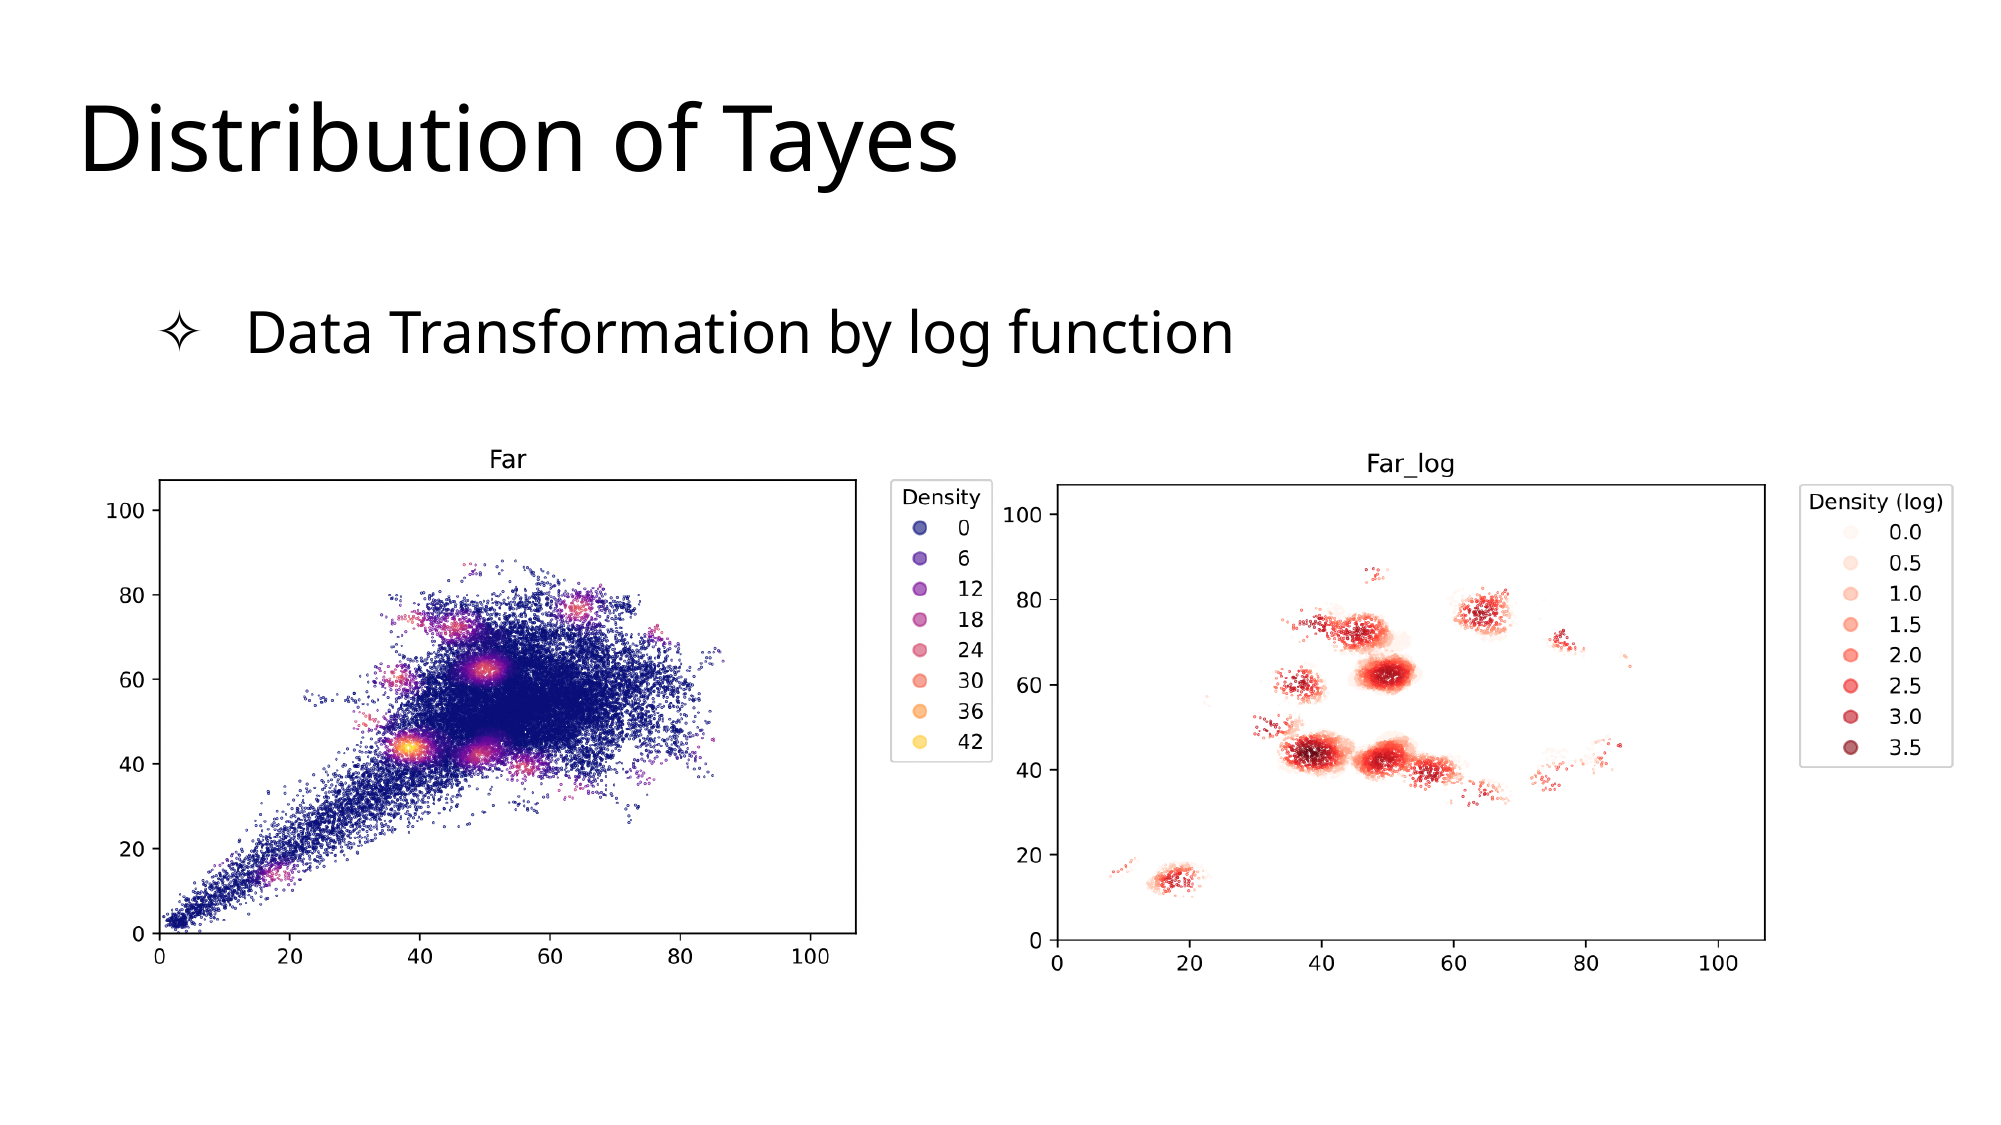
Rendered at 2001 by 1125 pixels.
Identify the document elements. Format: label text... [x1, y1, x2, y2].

text_box Data Transformation by log function [140, 266, 1883, 373]
title Distribution of Tayes [62, 9, 1787, 227]
picture [82, 424, 1957, 993]
